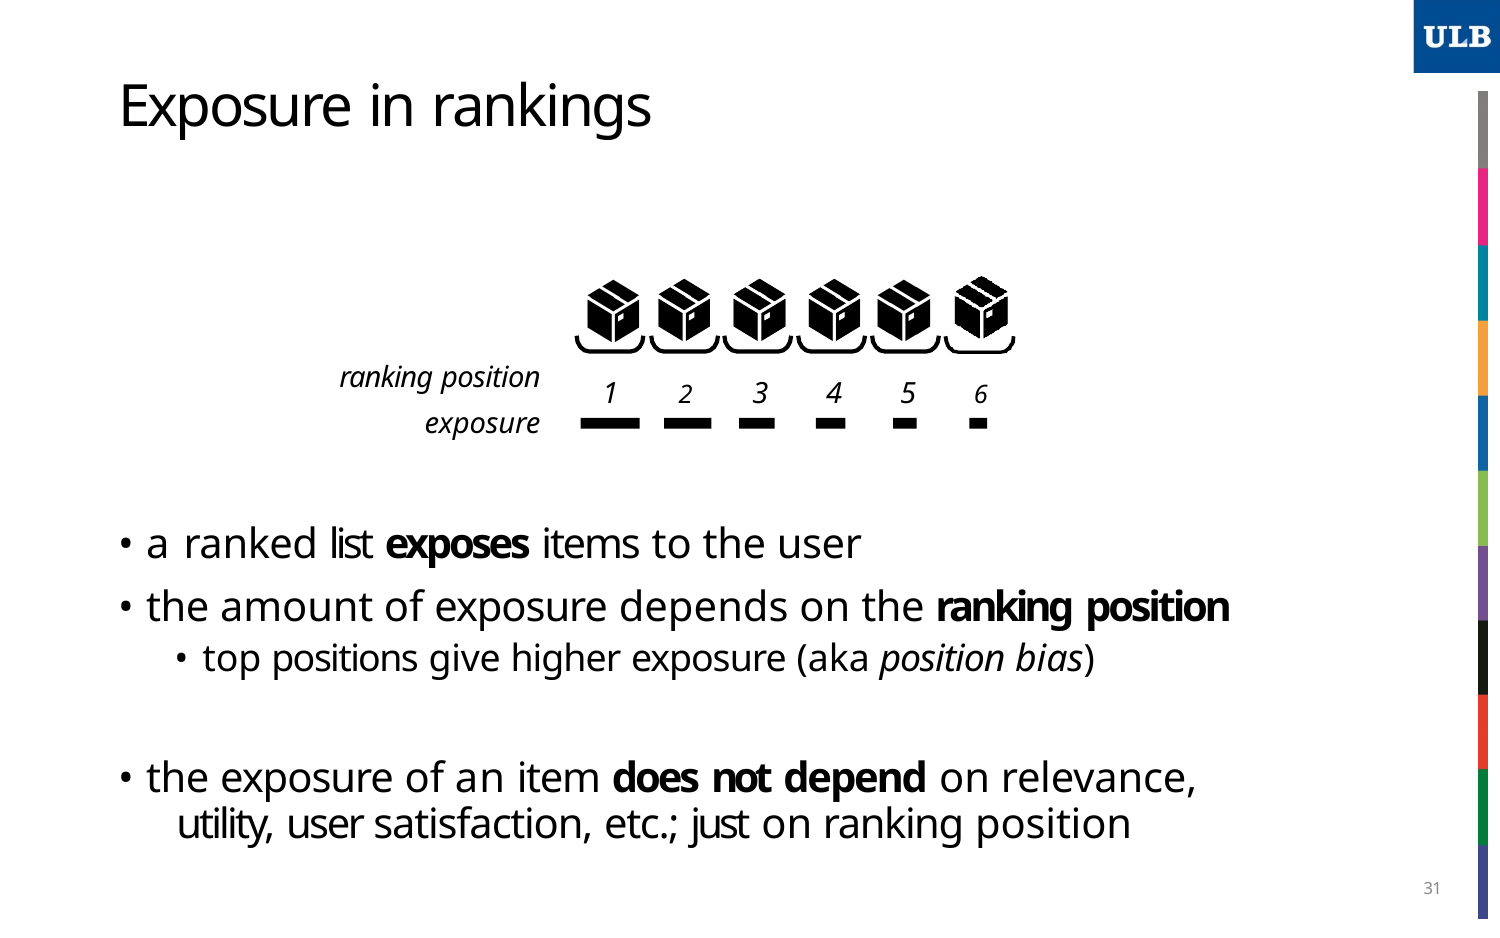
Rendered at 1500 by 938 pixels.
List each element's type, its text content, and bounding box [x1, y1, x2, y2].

text_box [664, 417, 712, 429]
text_box [580, 417, 640, 429]
text_box [815, 417, 846, 429]
text_box a ranked list exposes items to the user the amount of exposure depends on the ranking position top positions give higher exposure (aka position bias) the exposure of an item does not depend on relevance, utility, user satisfaction, etc.; just on ranking position [116, 502, 1301, 848]
text_box 1 2 3 4 5 6 [600, 362, 991, 413]
picture [1413, 0, 1500, 73]
picture [1478, 319, 1488, 919]
picture [1478, 91, 1488, 245]
text_box [893, 417, 917, 429]
title Exposure in rankings [116, 66, 1198, 225]
slide_number 31 [1415, 878, 1478, 938]
text_box [969, 417, 988, 429]
text_box ranking position exposure [316, 345, 542, 440]
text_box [574, 269, 1019, 354]
text_box [739, 417, 775, 429]
